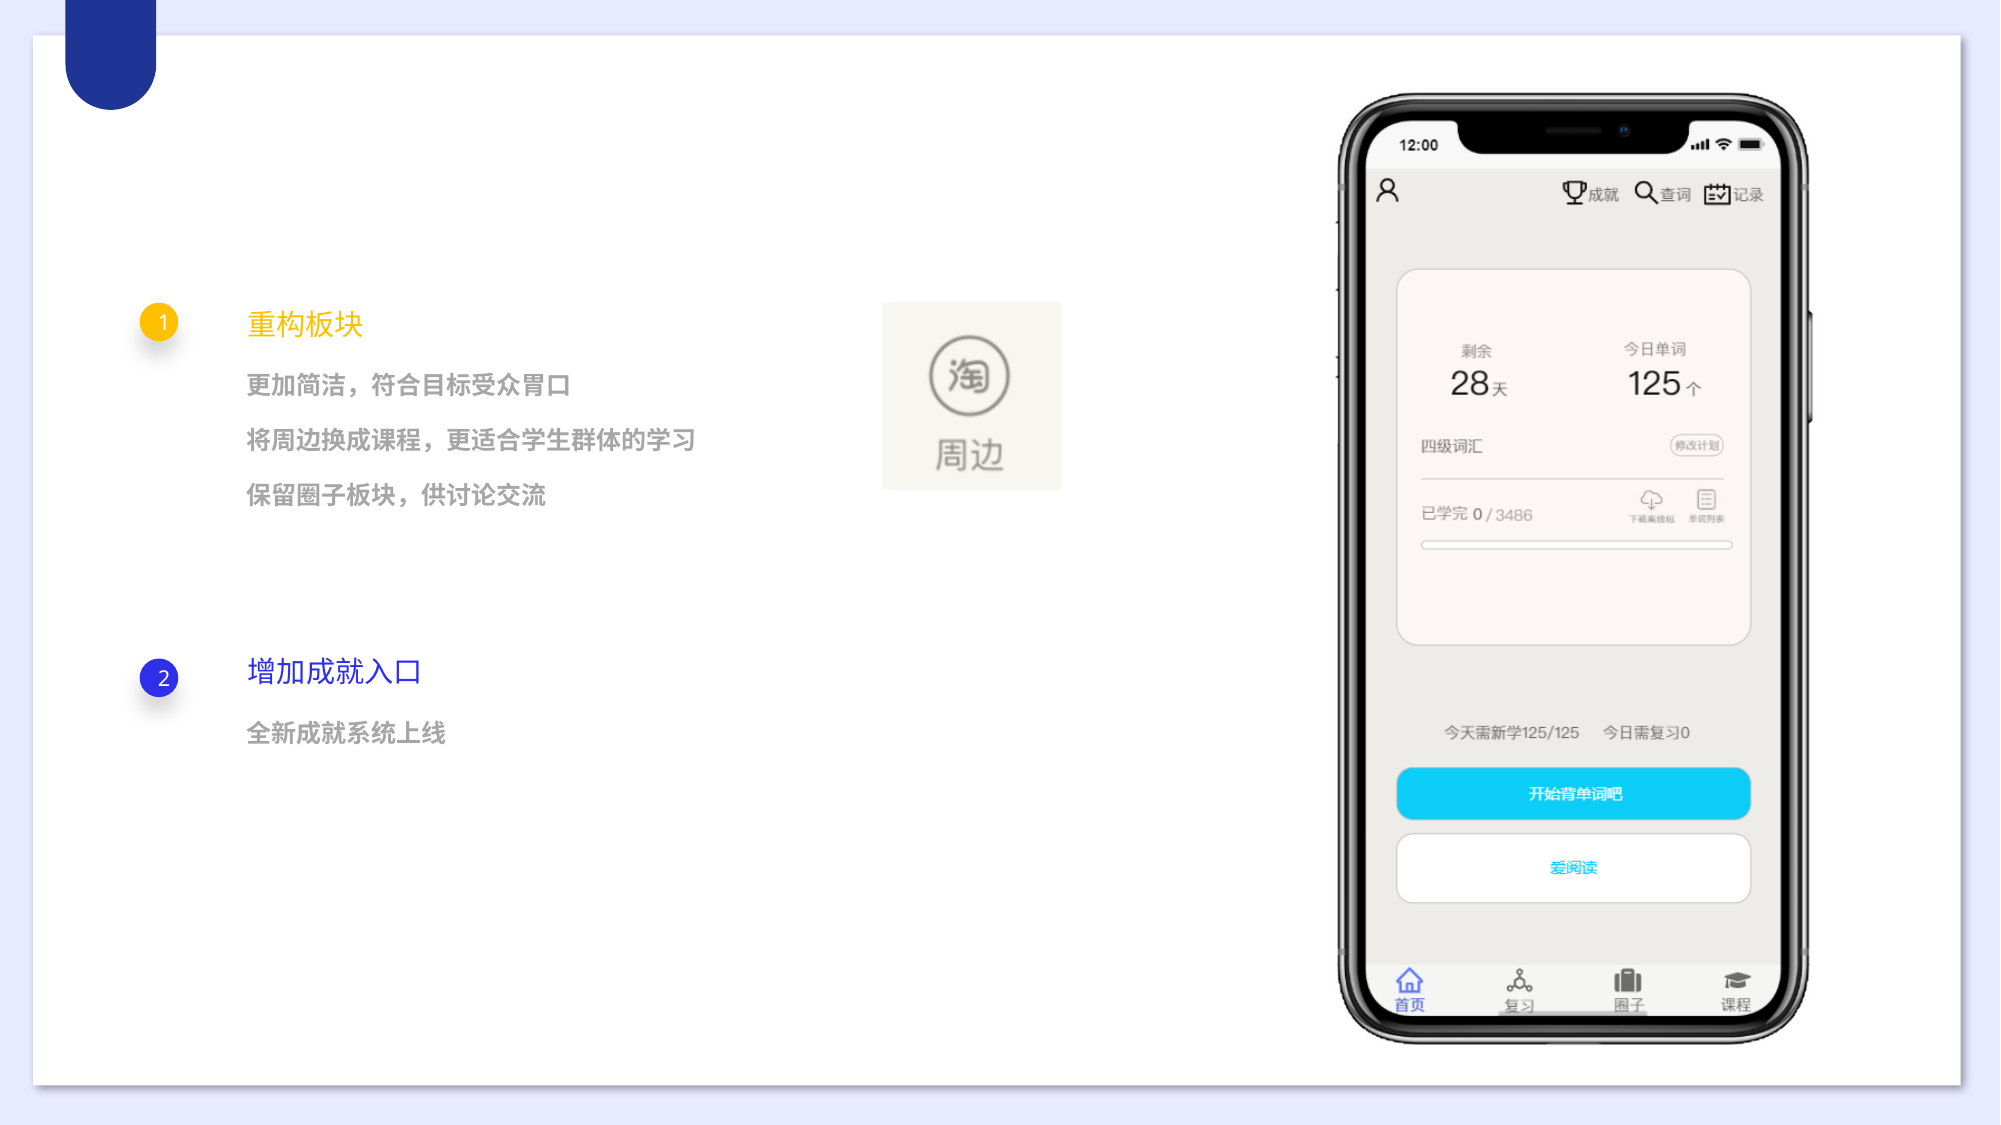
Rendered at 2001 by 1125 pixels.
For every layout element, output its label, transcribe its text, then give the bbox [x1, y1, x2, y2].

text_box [1298, 67, 1851, 965]
text_box 1 [138, 301, 180, 343]
picture [1298, 965, 1851, 1055]
text_box [64, 0, 158, 111]
picture [881, 302, 1062, 490]
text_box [231, 646, 972, 834]
text_box [32, 34, 1962, 1087]
picture [1549, 175, 1778, 213]
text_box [231, 298, 972, 486]
text_box 2 [138, 657, 180, 699]
